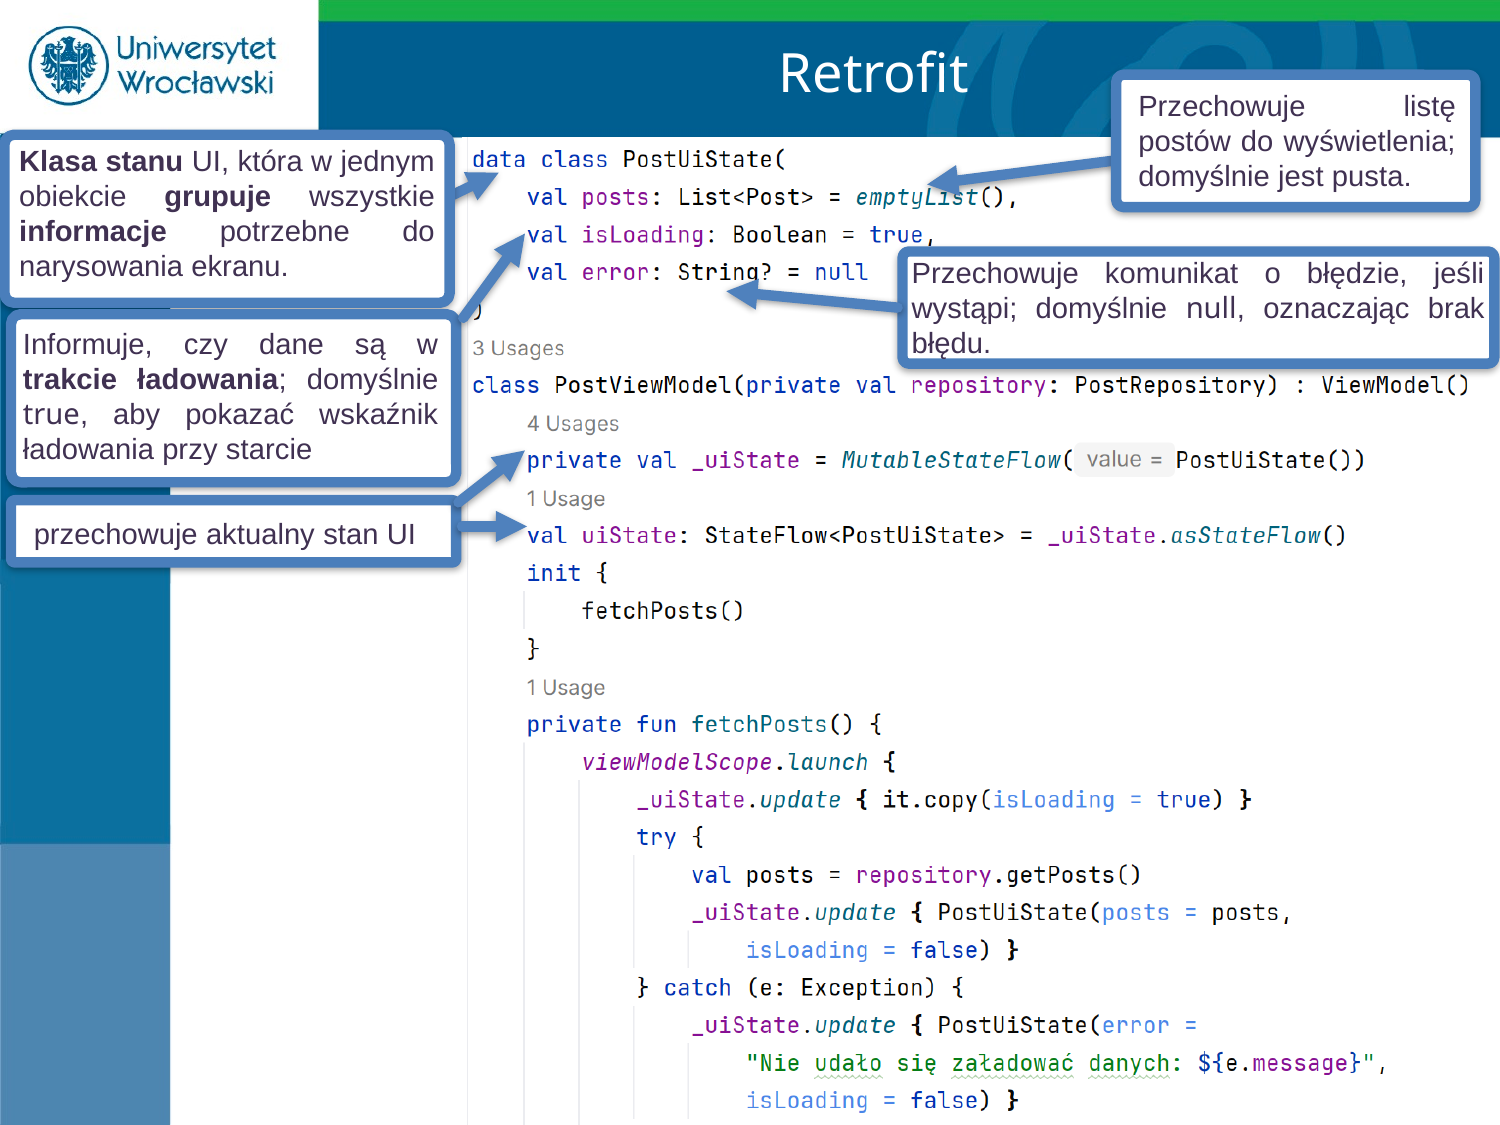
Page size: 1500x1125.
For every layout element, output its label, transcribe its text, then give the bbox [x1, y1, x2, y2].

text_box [458, 450, 526, 503]
text_box Retrofit [324, 30, 1424, 111]
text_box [726, 290, 898, 308]
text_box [449, 172, 499, 197]
text_box przechowuje aktualny stan UI [18, 507, 457, 558]
text_box [10, 473, 453, 484]
text_box [1115, 73, 1477, 142]
picture [0, 585, 6, 838]
text_box Przechowuje komunikat o błędzie, jeśli wystąpi; domyślnie null, oznaczając brak błędu. [1477, 246, 1500, 367]
text_box [13, 313, 454, 317]
text_box [3, 143, 451, 304]
picture [0, 0, 1500, 1125]
text_box [10, 499, 457, 564]
text_box Informuje, czy dane są w trakcie ładowania; domyślnie true, aby pokazać wskaźnik ładowania przy starcie [8, 317, 454, 473]
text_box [462, 233, 526, 319]
text_box Przechowuje listę postów do wyświetlenia; domyślnie jest pusta. [1123, 80, 1472, 136]
text_box Klasa stanu UI, która w jednym obiekcie grupuje wszystkie informacje potrzebne do narysowania ekranu. [4, 134, 450, 290]
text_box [926, 160, 1113, 185]
